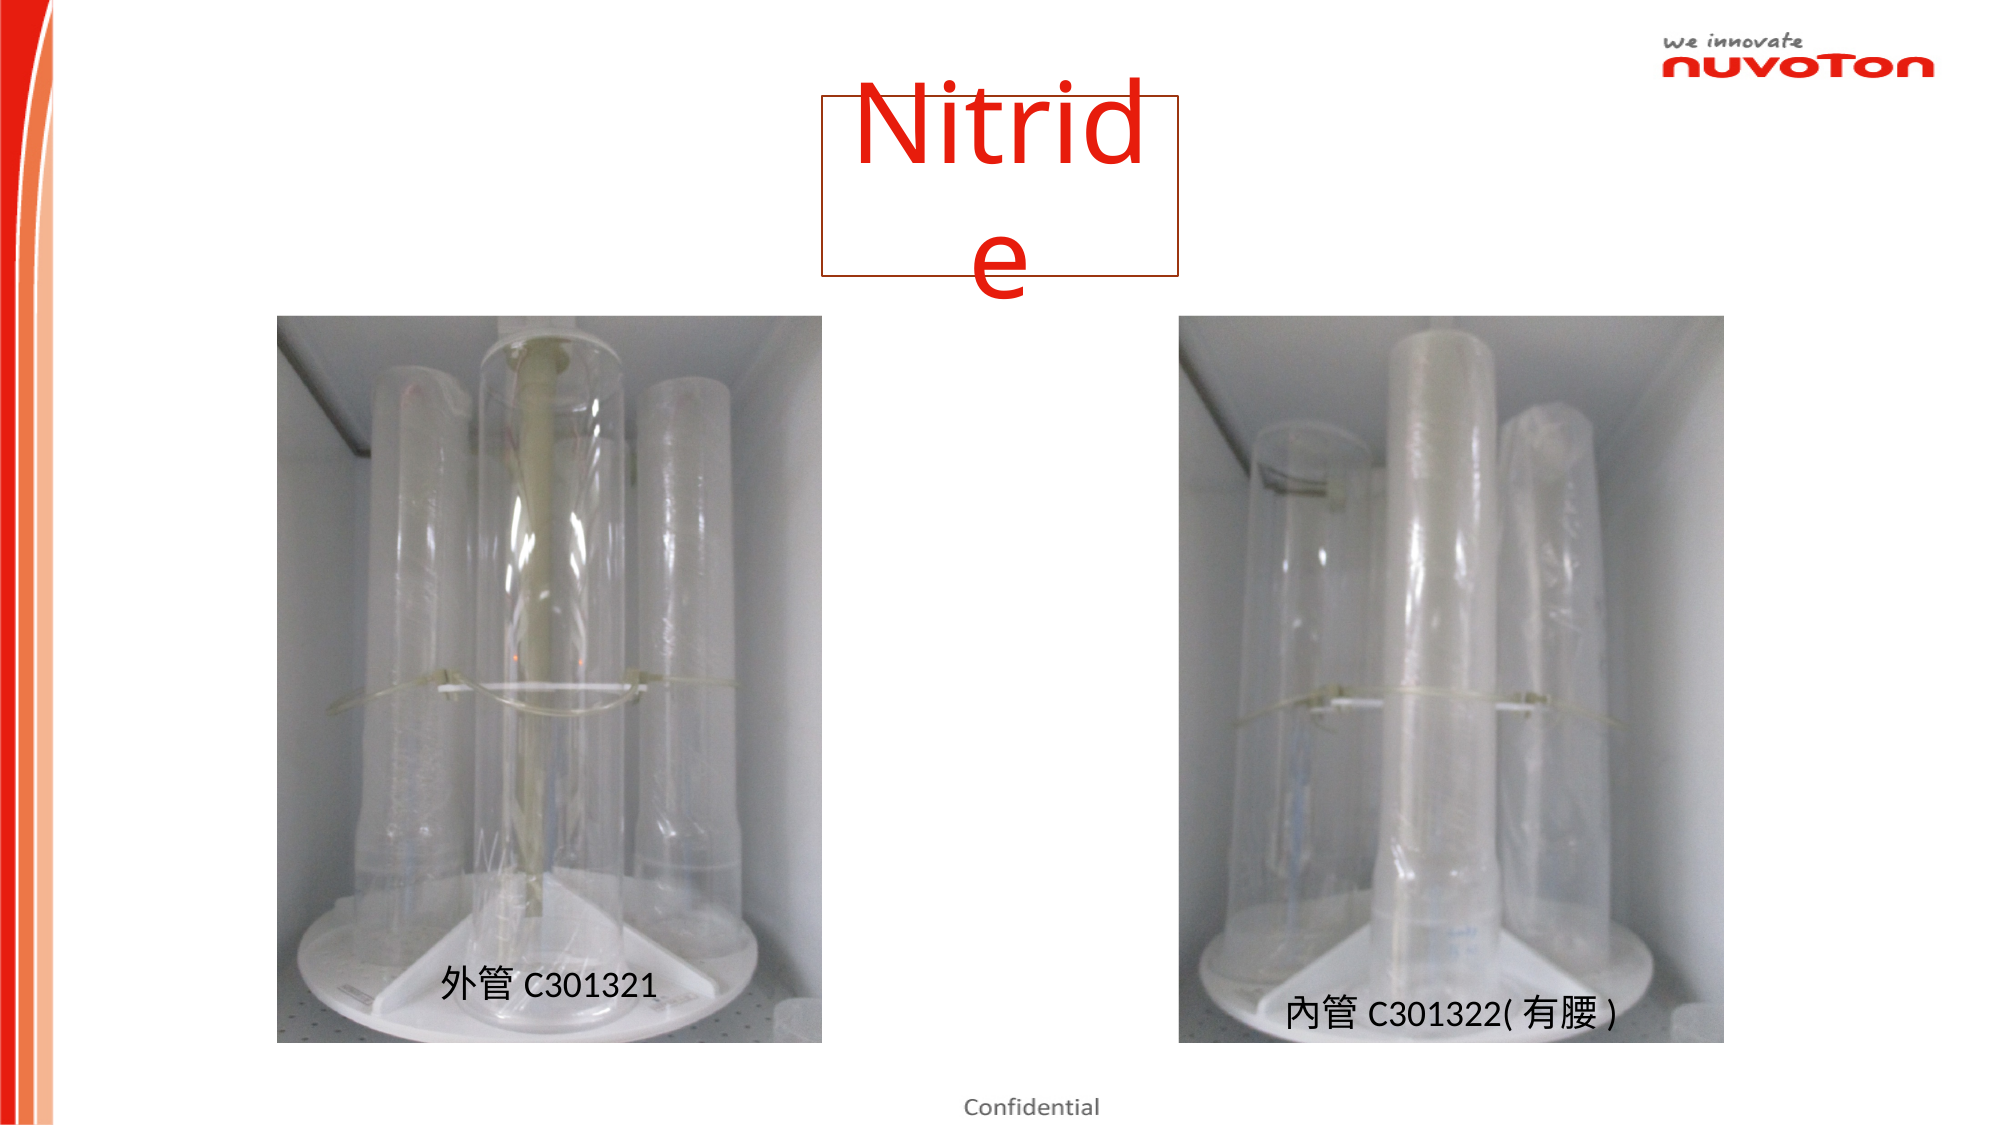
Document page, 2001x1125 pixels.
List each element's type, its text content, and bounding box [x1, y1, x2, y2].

text_box 外管C301321 [405, 961, 693, 1013]
text_box 內管C301322(有腰) [1241, 981, 1661, 1042]
picture [0, 0, 2000, 1125]
text_box Nitride [821, 95, 1179, 277]
